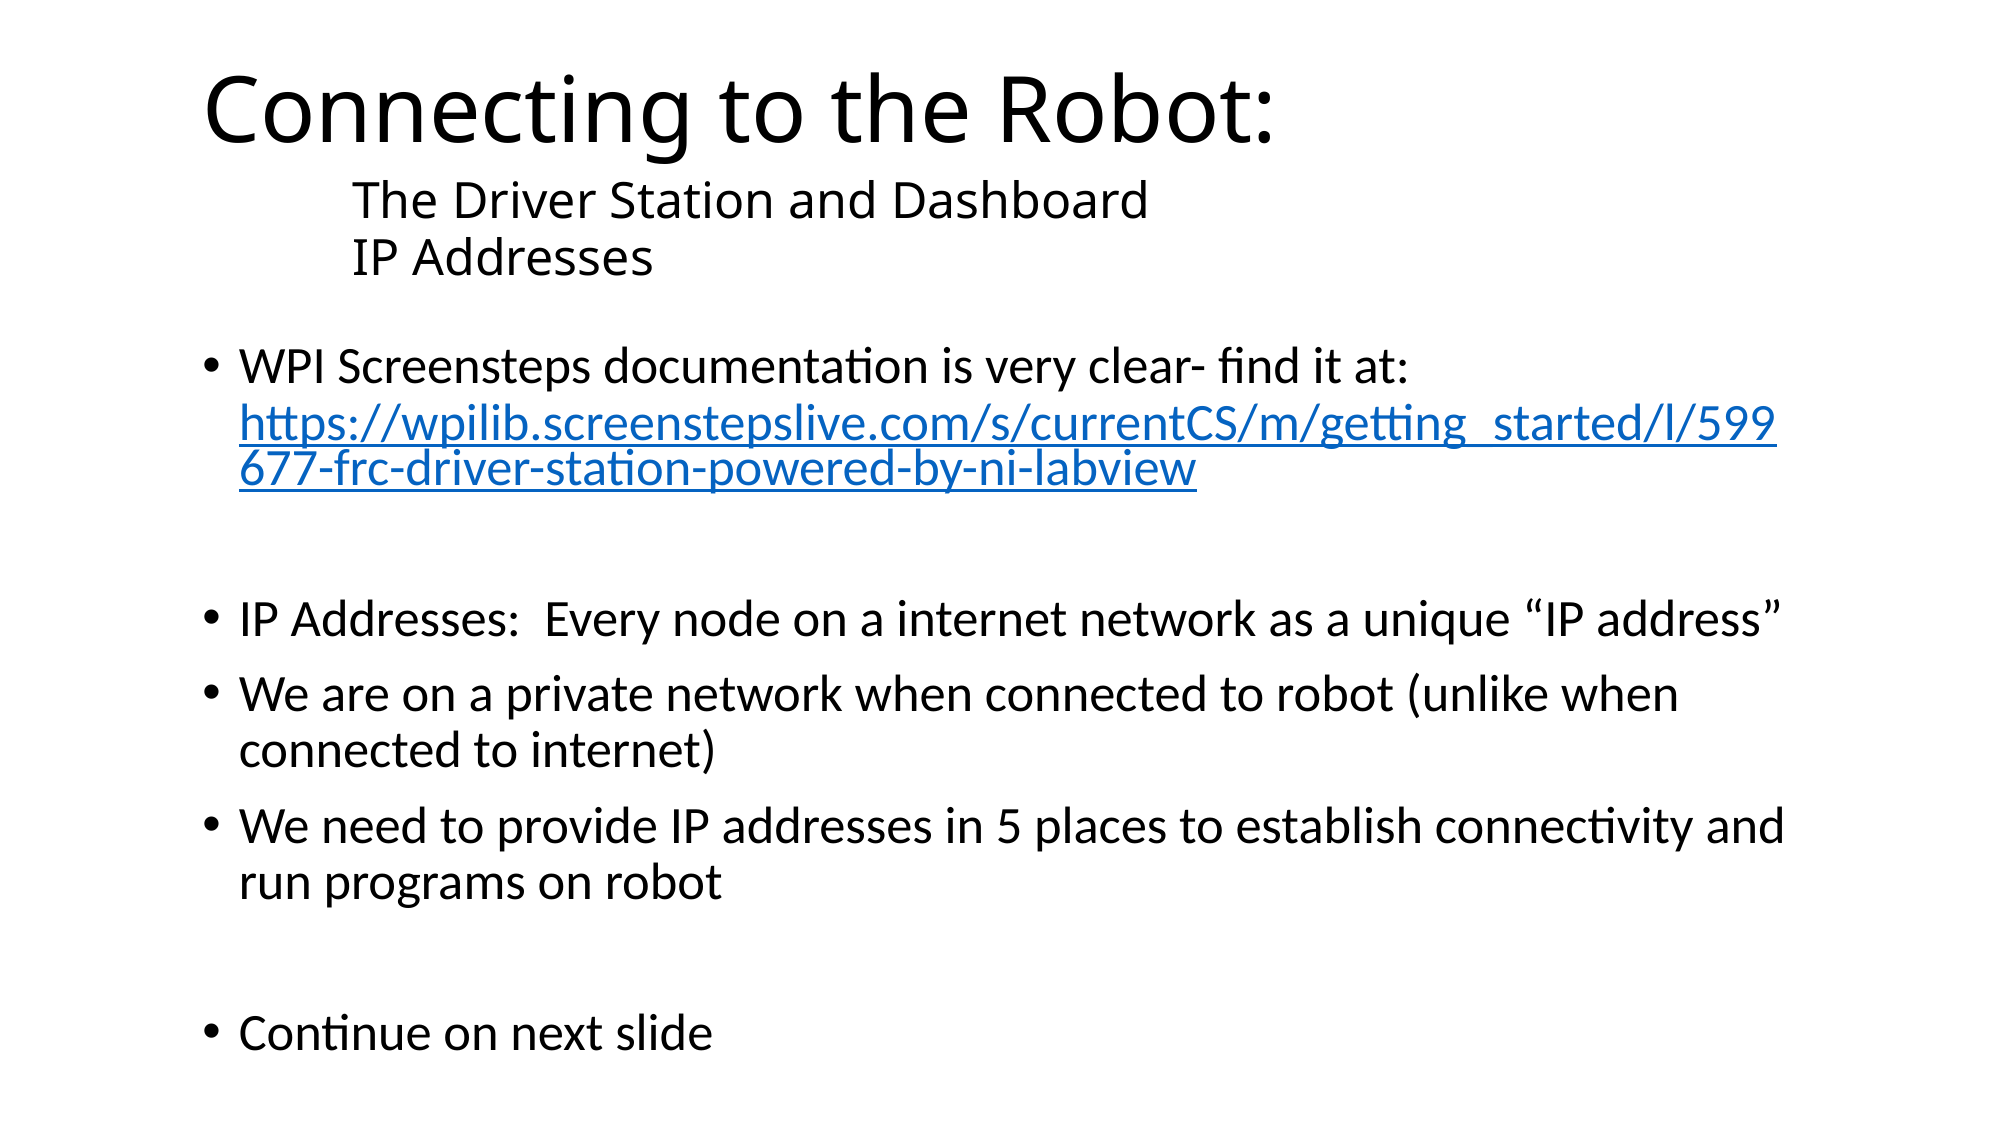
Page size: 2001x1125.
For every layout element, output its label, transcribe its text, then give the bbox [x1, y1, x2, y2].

list WPI Screensteps documentation is very clear- find it at: https://wpilib.screenstepslive.com/s/currentCS/m/getting_started/l/599677-frc-driver-station-powered-by-ni-labview IP Addresses: Every node on a internet network as a unique “IP address” We are on a private network when connected to robot (unlike when connected to internet) We need to provide IP addresses in 5 places to establish connectivity and run programs on robot Continue on next slide [187, 331, 1813, 1066]
title Connecting to the Robot: The Driver Station and Dashboard IP Addresses [187, 18, 1813, 331]
